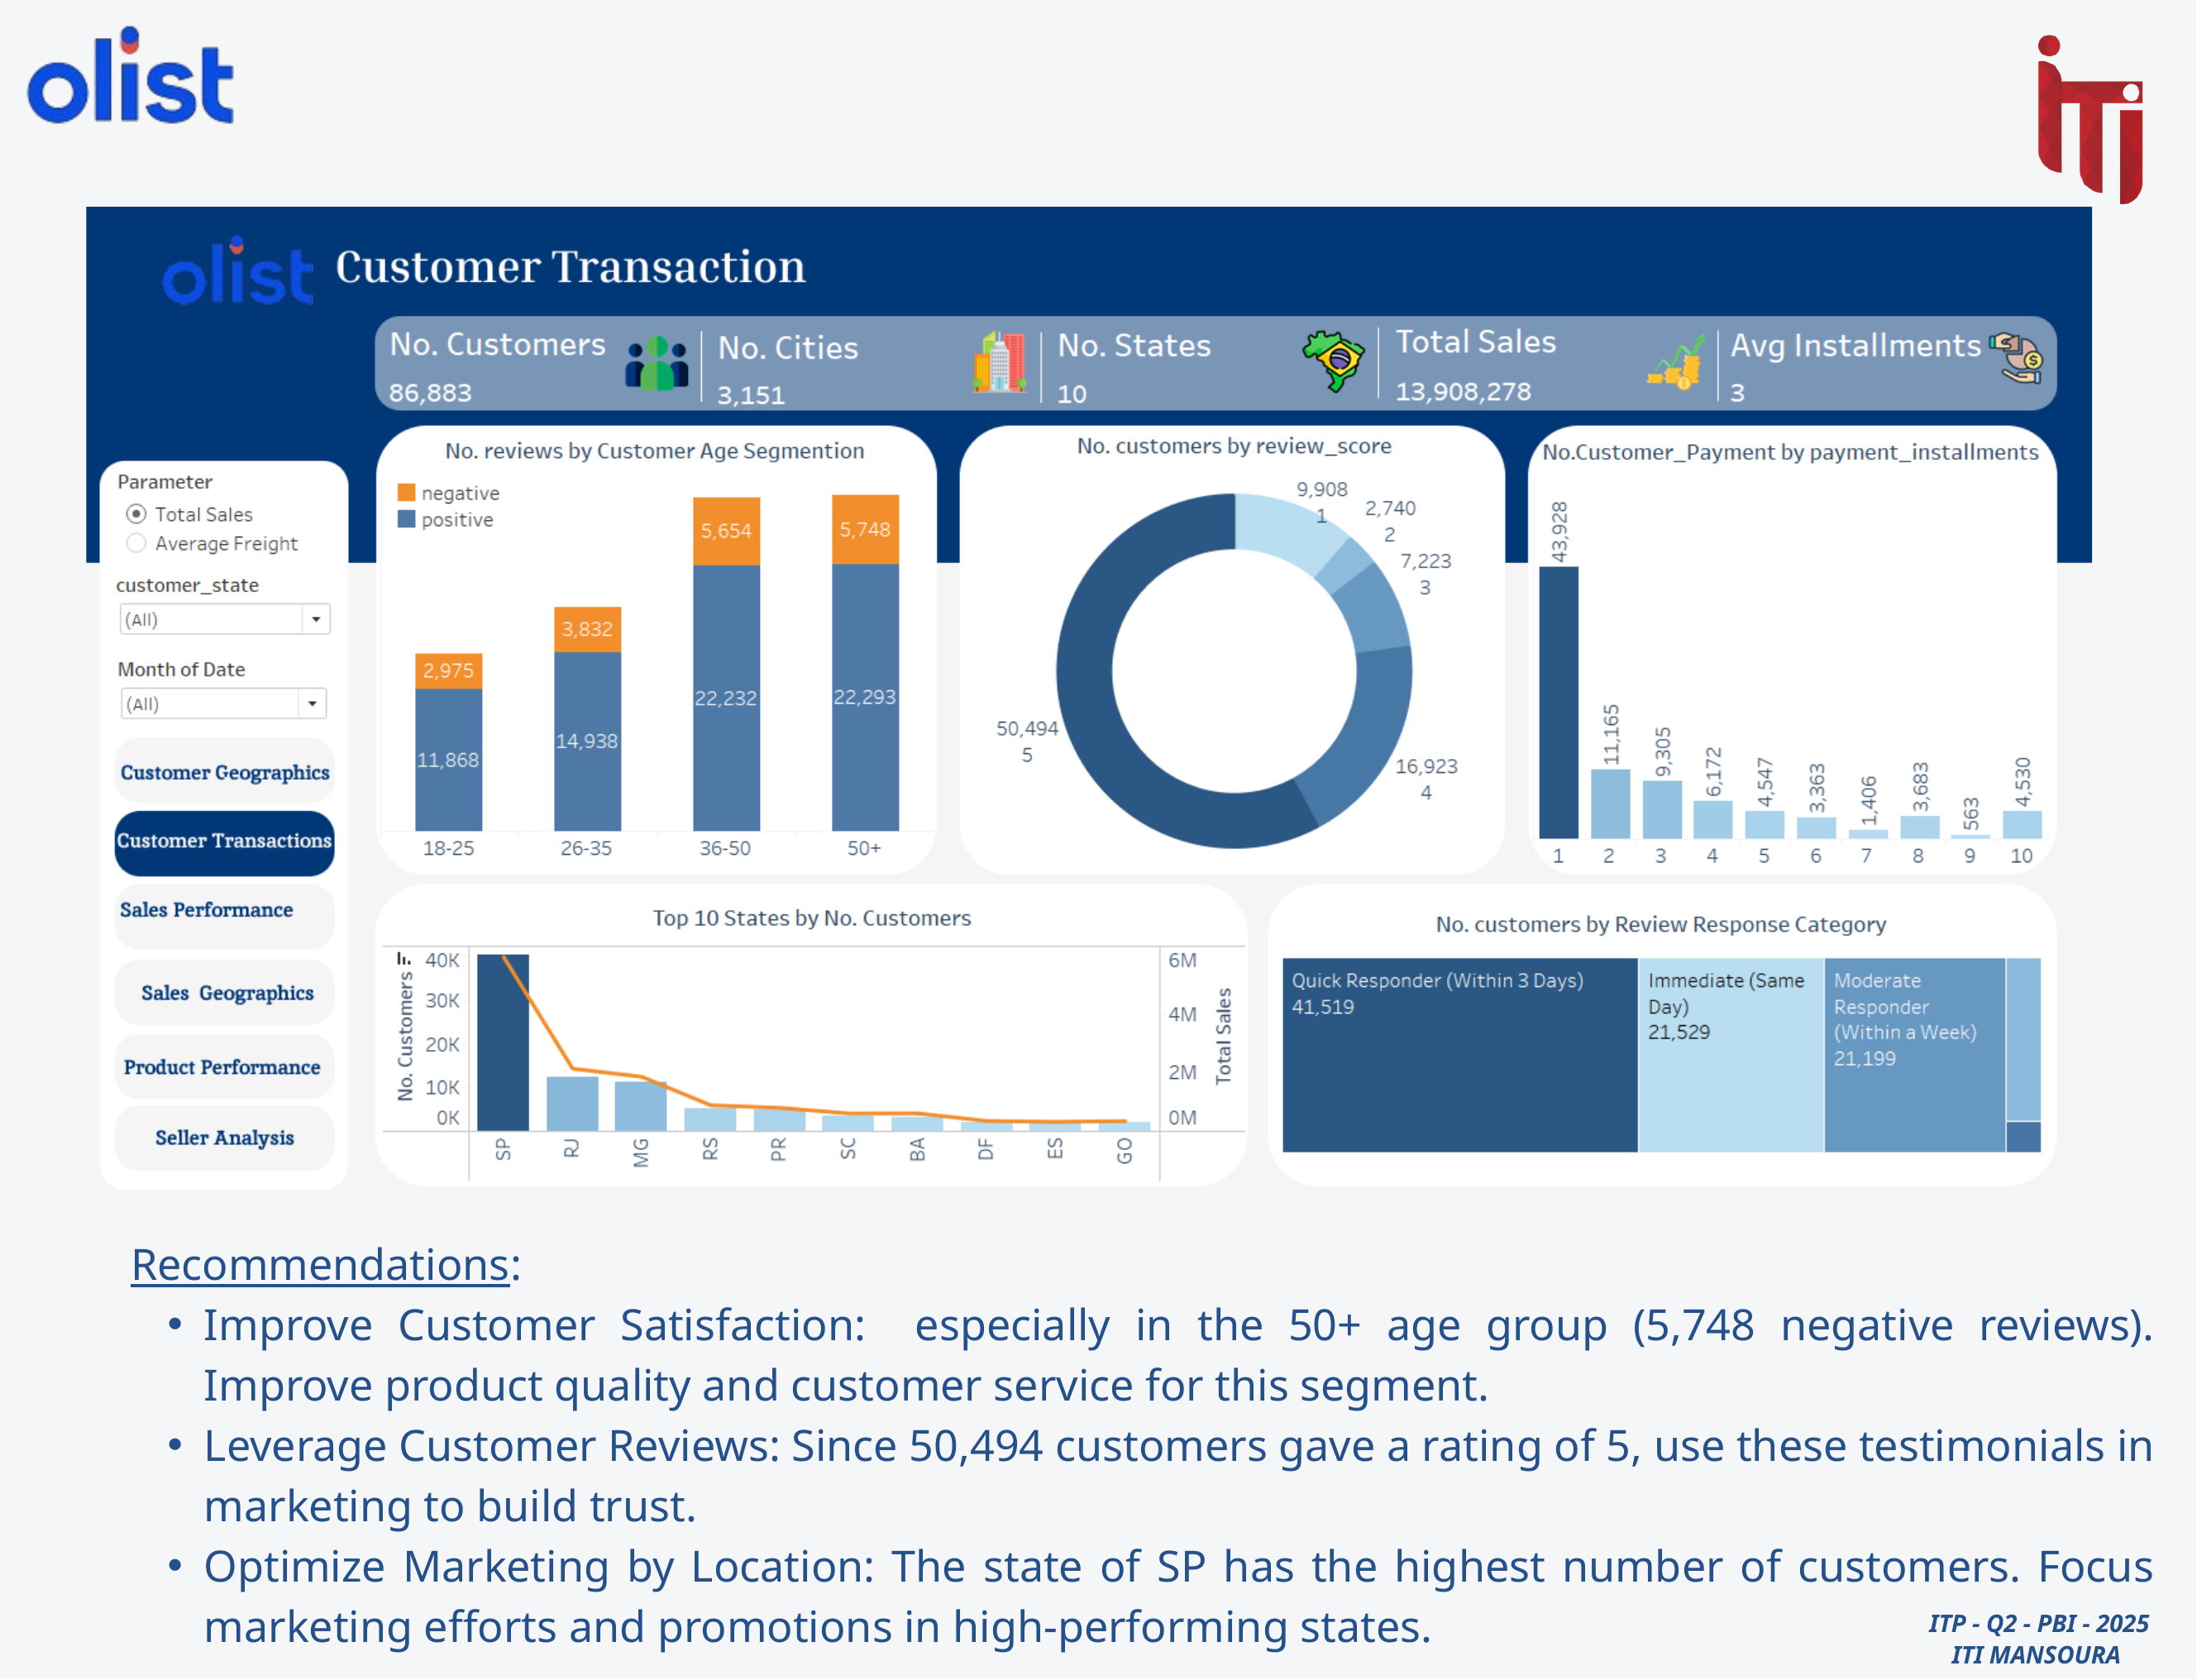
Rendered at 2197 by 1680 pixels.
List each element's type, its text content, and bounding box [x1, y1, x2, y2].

text_box Recommendations: Improve Customer Satisfaction: especially in the 50+ age group (5,748 negative reviews). Improve product quality and customer service for this segment. Leverage Customer Reviews: Since 50,494 customers gave a rating of 5, use these testimonials in marketing to build trust. Optimize Marketing by Location: The state of SP has the highest number of customers. Focus marketing efforts and promotions in high-performing states. [131, 1229, 2156, 1651]
text_box [2028, 17, 2156, 204]
text_box [86, 207, 2093, 1213]
text_box ITP - Q2 - PBI - 2025 ITI MANSOURA [1879, 1606, 2194, 1668]
text_box [0, 0, 263, 169]
